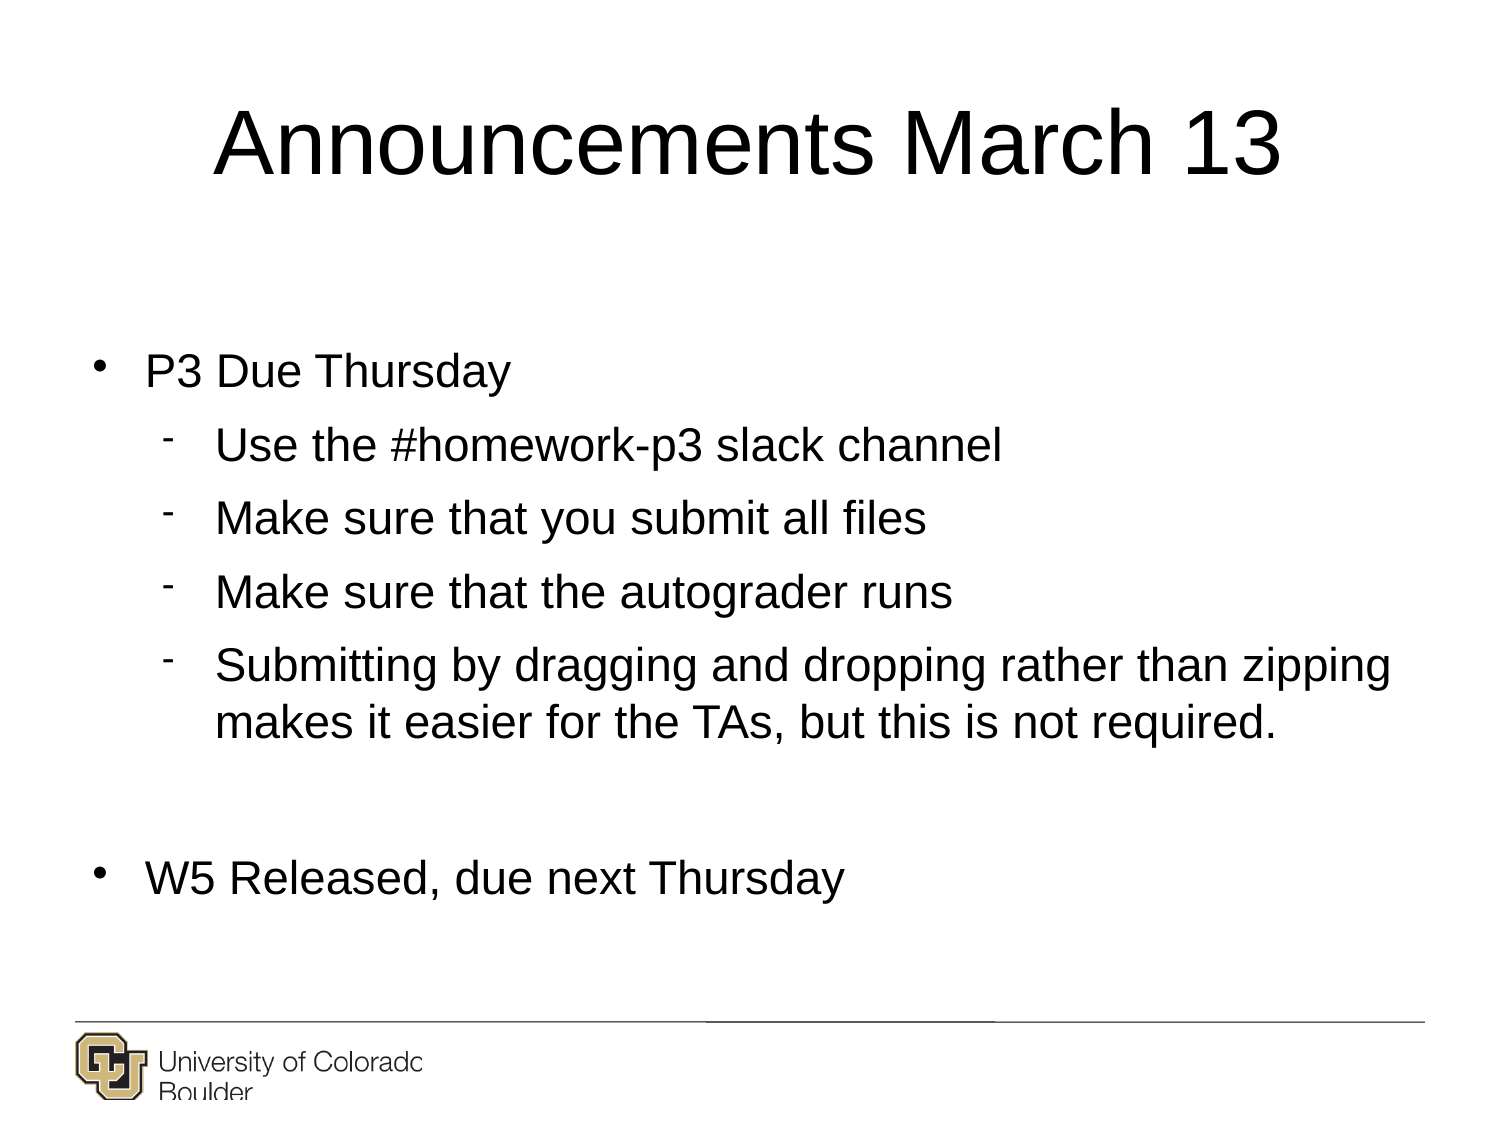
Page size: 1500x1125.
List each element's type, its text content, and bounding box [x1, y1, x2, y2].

title Announcements March 13 [75, 44, 1424, 232]
list P3 Due Thursday Use the #homework-p3 slack channel Make sure that you submit all files Make sure that the autograder runs Submitting by dragging and dropping rather than zipping makes it easier for the TAs, but this is not required. W5 Released, due next Thursday [75, 262, 1424, 914]
